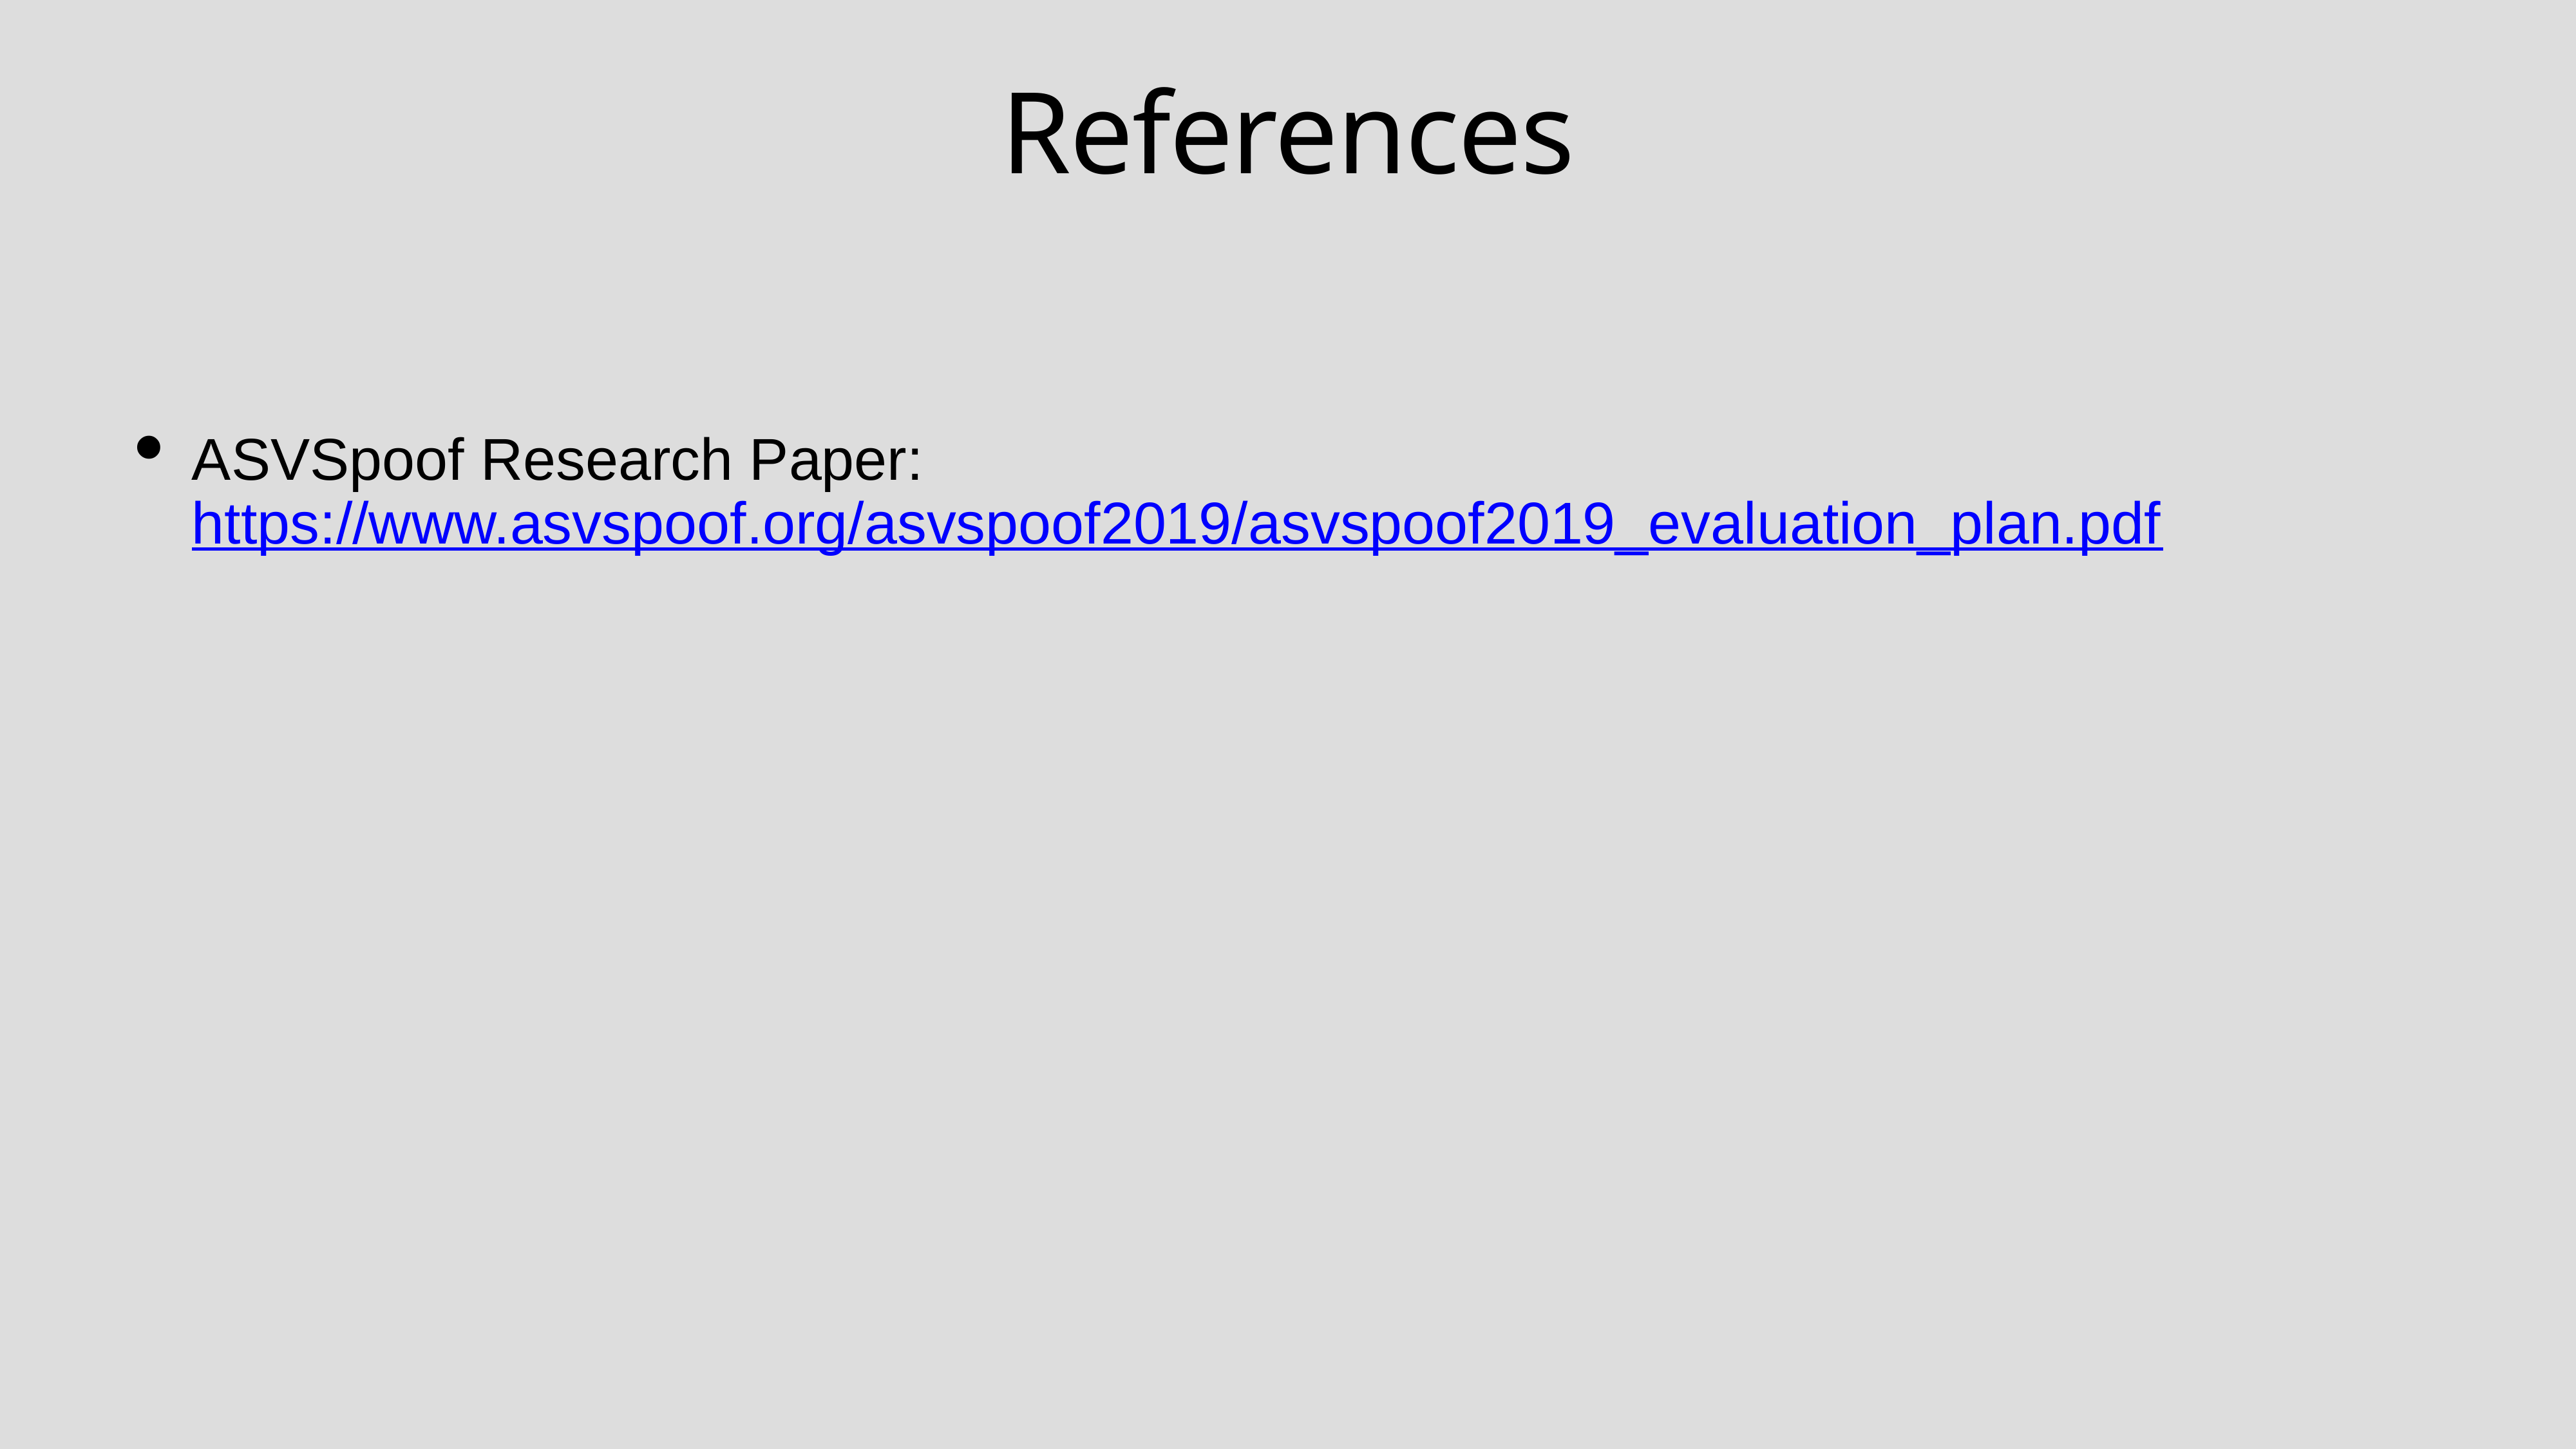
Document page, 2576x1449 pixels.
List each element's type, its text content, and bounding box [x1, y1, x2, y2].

title References [128, 81, 2448, 265]
list ASVSpoof Research Paper: https://www.asvspoof.org/asvspoof2019/asvspoof2019_evaluation_plan.pdf [128, 423, 2448, 1321]
